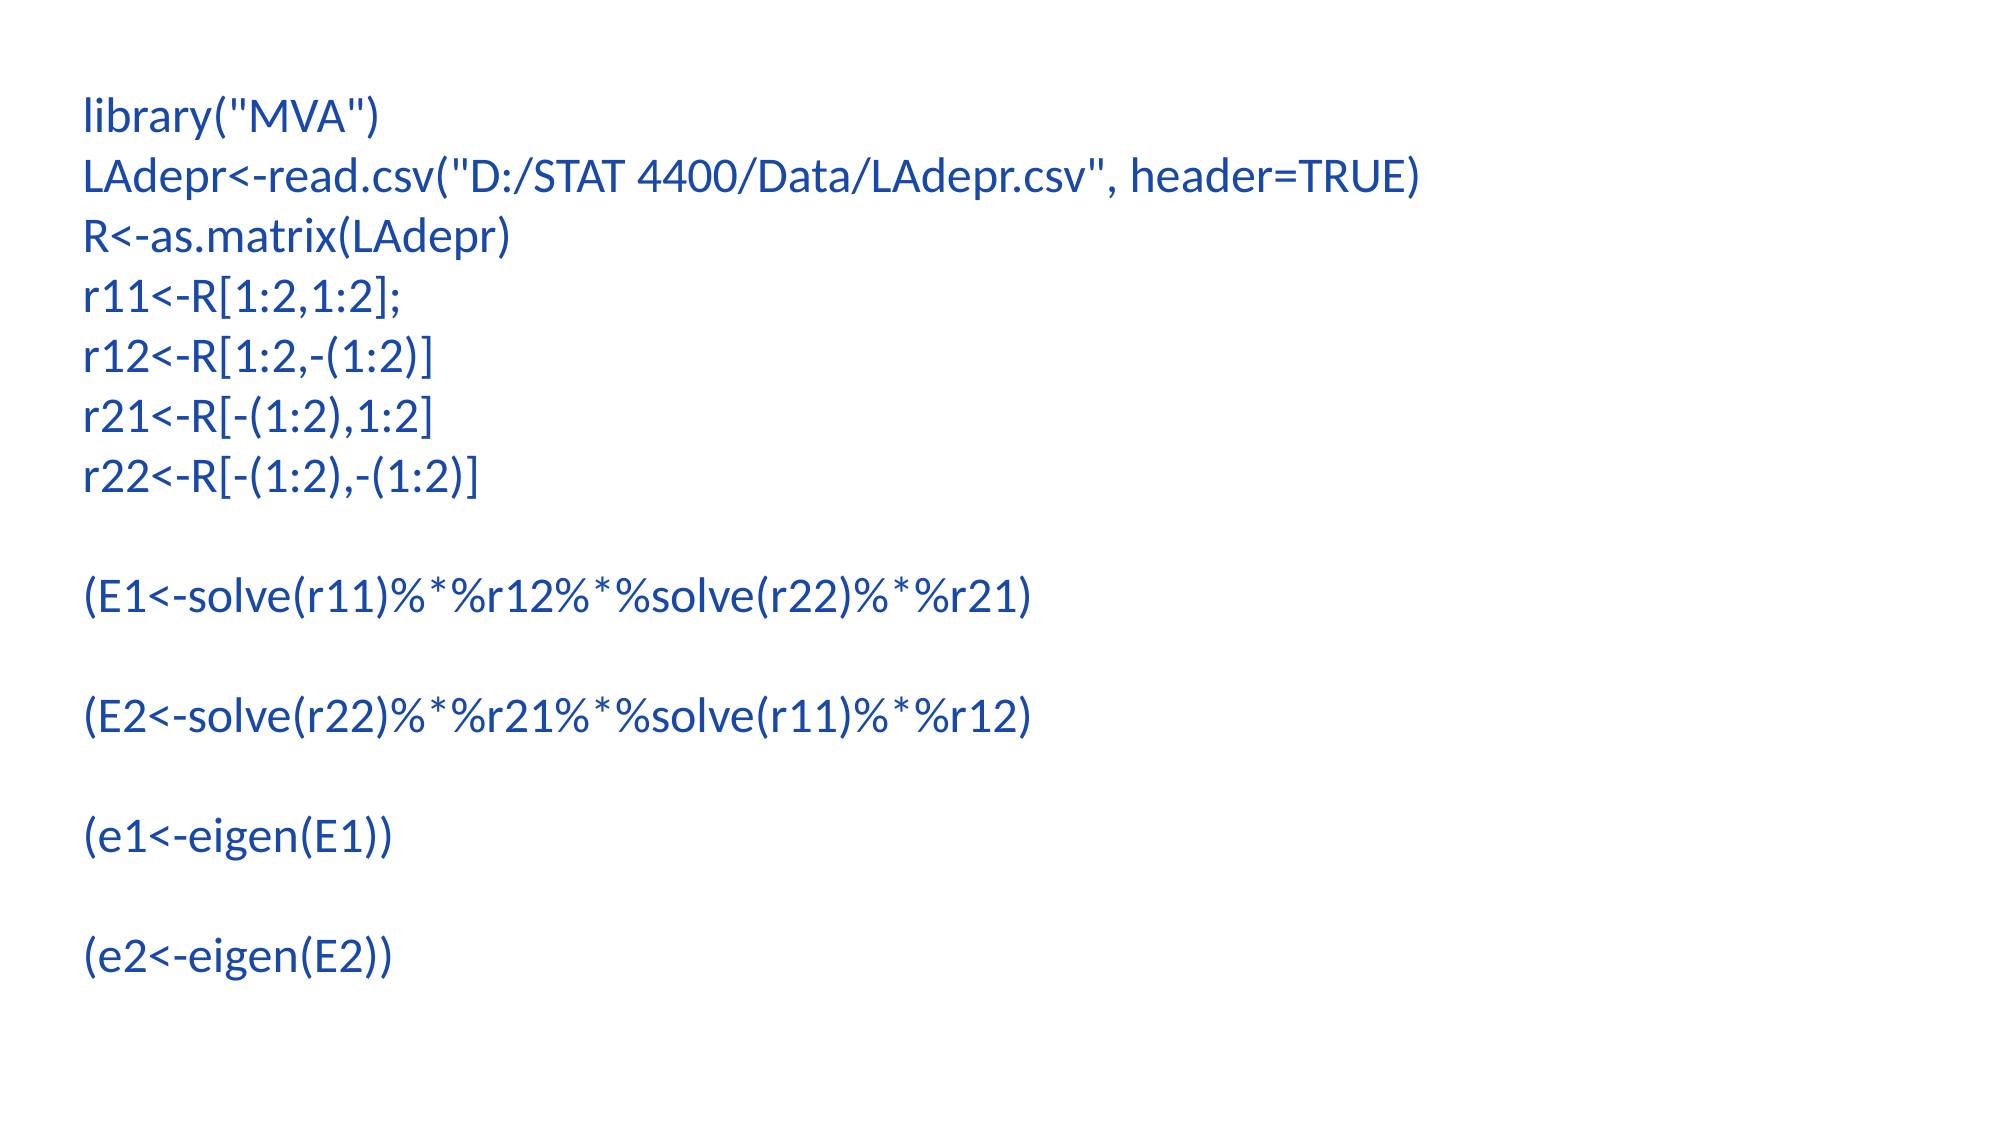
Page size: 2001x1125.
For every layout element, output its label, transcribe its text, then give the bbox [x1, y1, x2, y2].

text_box library("MVA") LAdepr<-read.csv("D:/STAT 4400/Data/LAdepr.csv", header=TRUE) R<-as.matrix(LAdepr) r11<-R[1:2,1:2]; r12<-R[1:2,-(1:2)] r21<-R[-(1:2),1:2] r22<-R[-(1:2),-(1:2)] (E1<-solve(r11)%*%r12%*%solve(r22)%*%r21) (E2<-solve(r22)%*%r21%*%solve(r11)%*%r12) (e1<-eigen(E1)) (e2<-eigen(E2)) [67, 75, 1841, 991]
